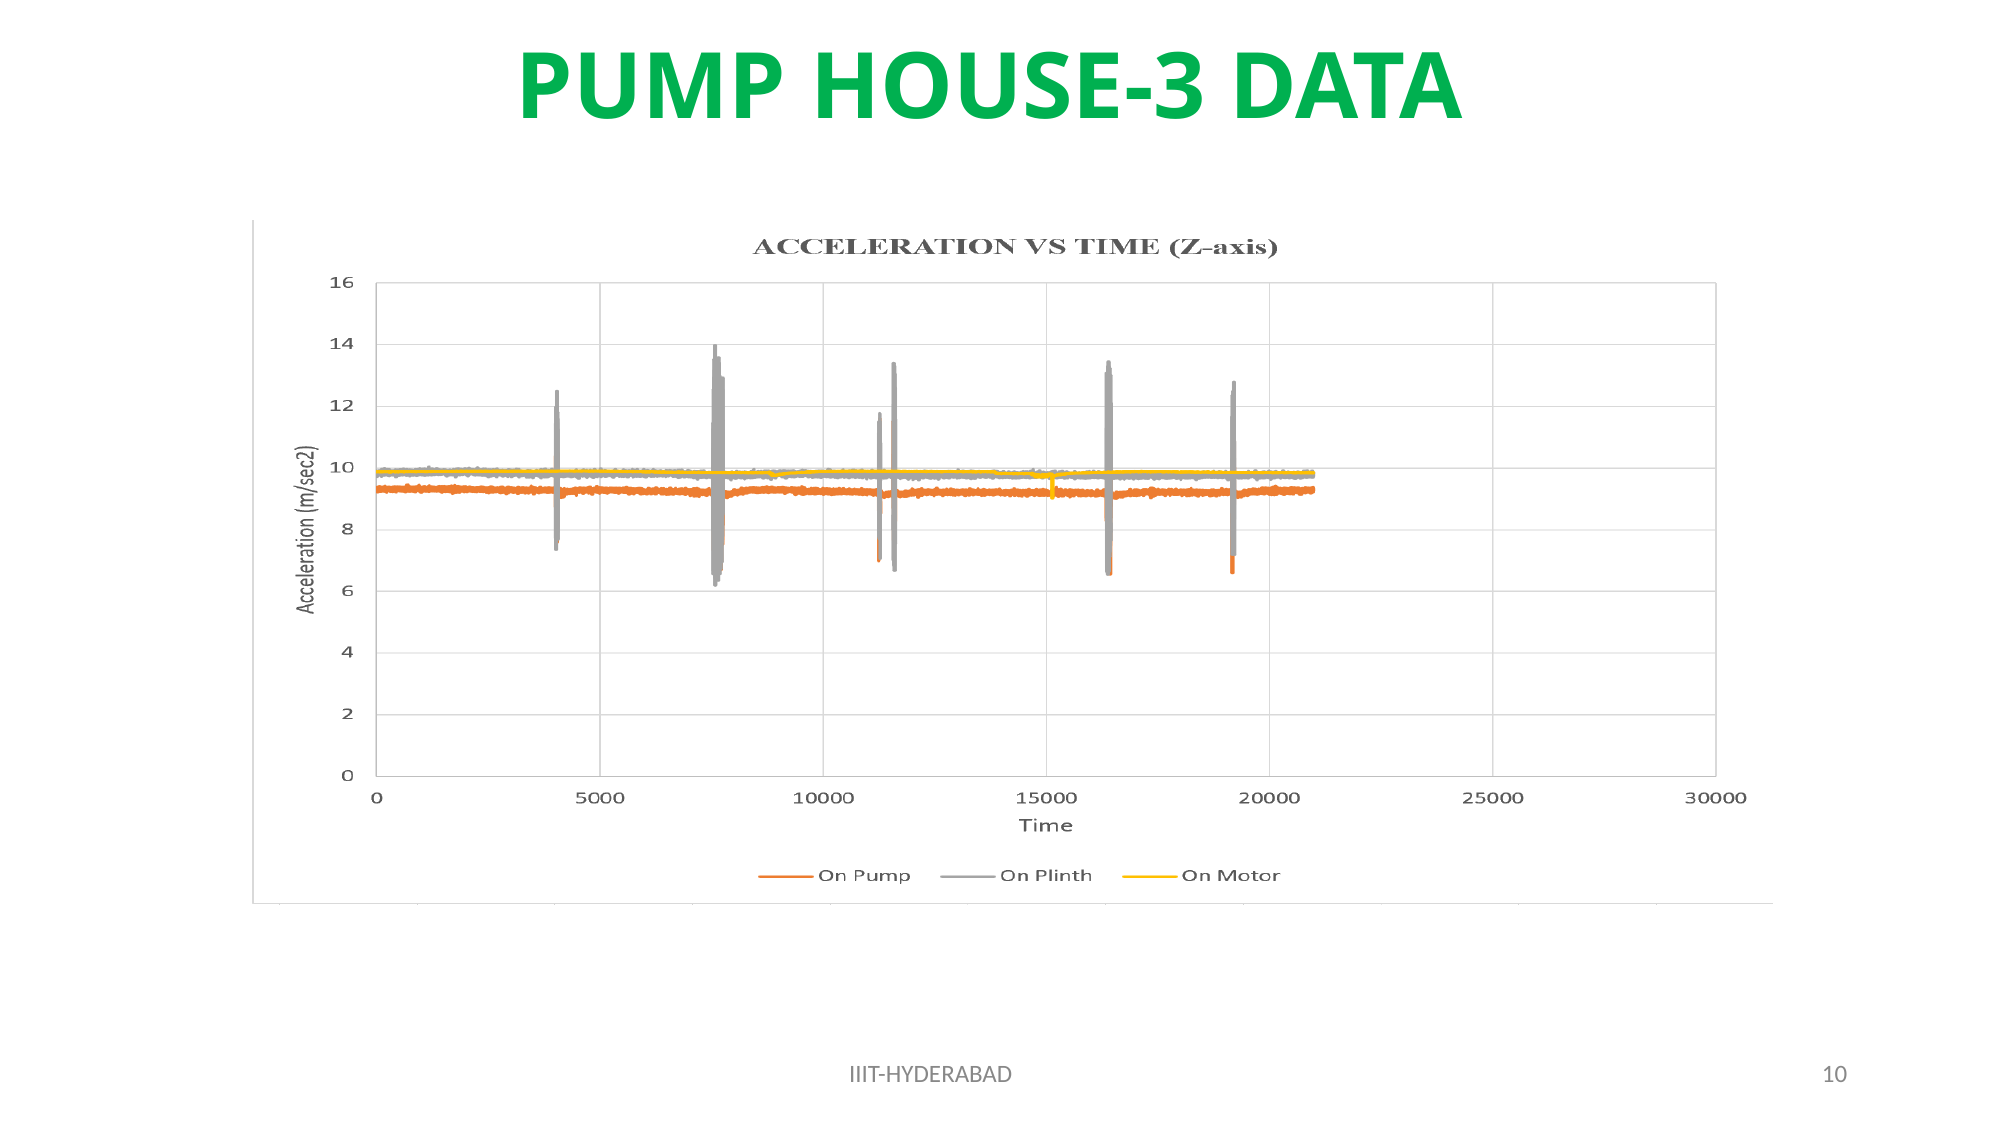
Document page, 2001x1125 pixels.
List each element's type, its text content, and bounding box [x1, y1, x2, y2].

slide_number 10 [1412, 1042, 1863, 1103]
picture [252, 220, 1773, 905]
title PUMP HOUSE-3 DATA [137, 0, 1842, 178]
footer IIIT-HYDERABAD [662, 1042, 1338, 1103]
